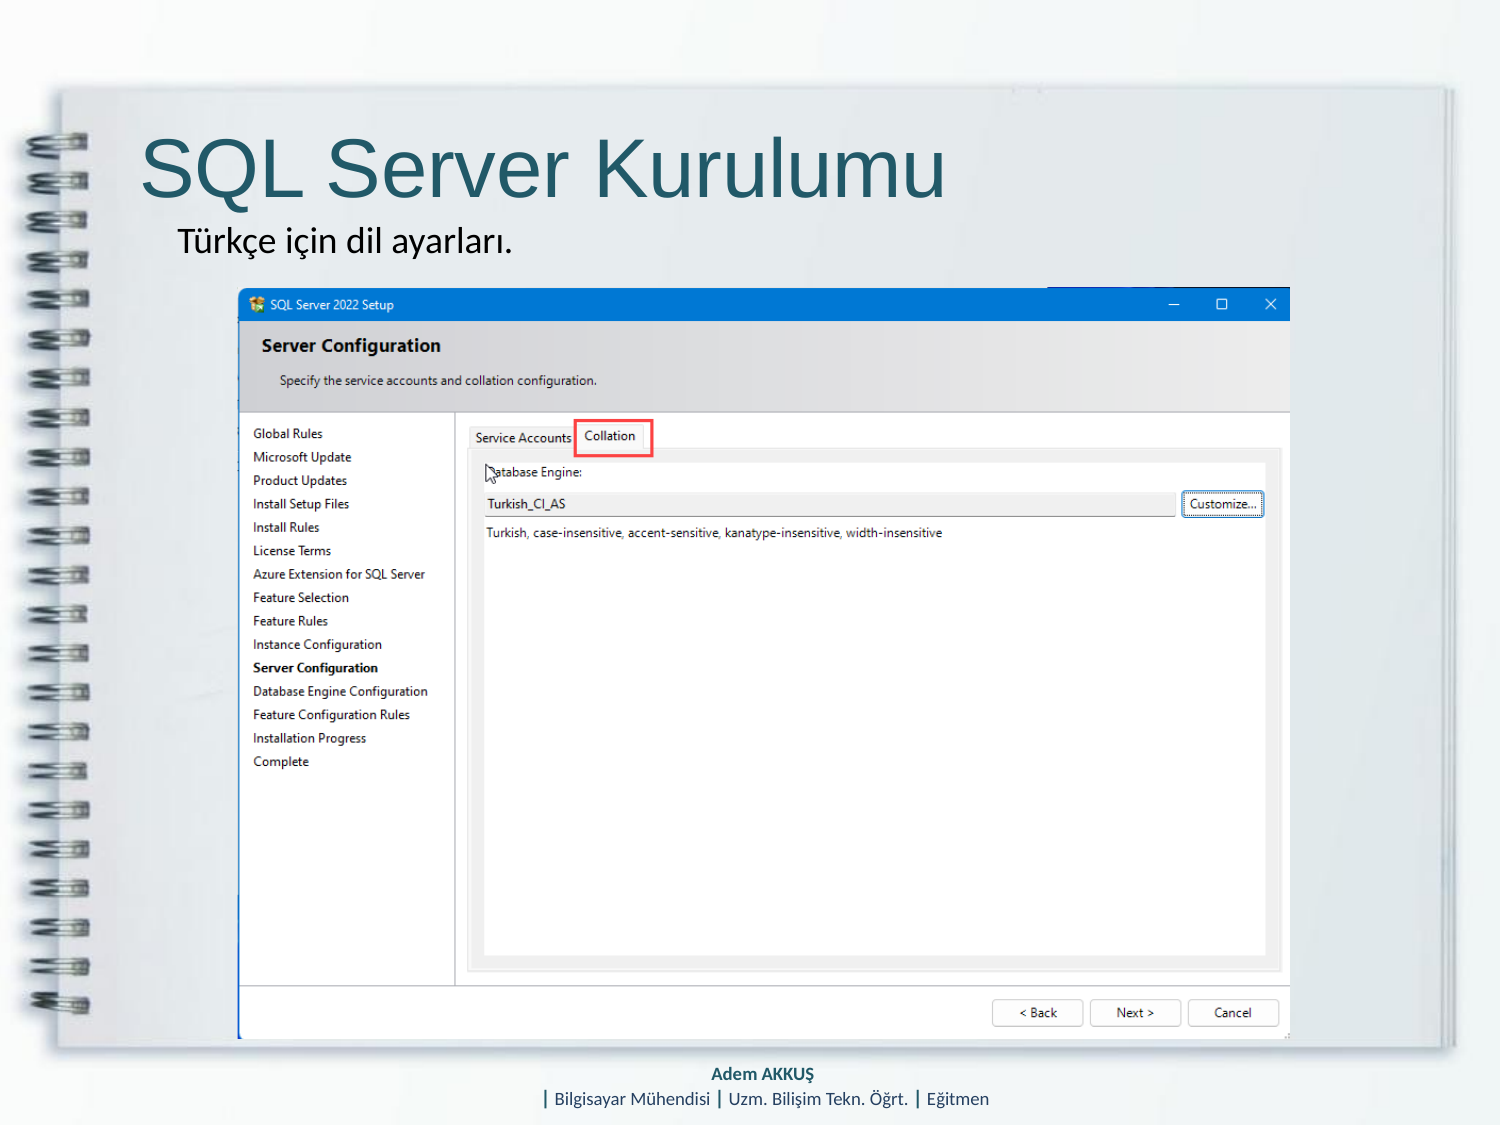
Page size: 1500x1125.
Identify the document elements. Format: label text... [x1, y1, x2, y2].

text_box Türkçe için dil ayarları. [162, 208, 1363, 269]
picture [0, 0, 1500, 1125]
title SQL Server Kurulumu [137, 112, 1363, 303]
footer Adem AKKUŞ | Bilgisayar Mühendisi | Uzm. Bilişim Tekn. Öğrt. | Eğitmen [450, 1061, 1080, 1110]
